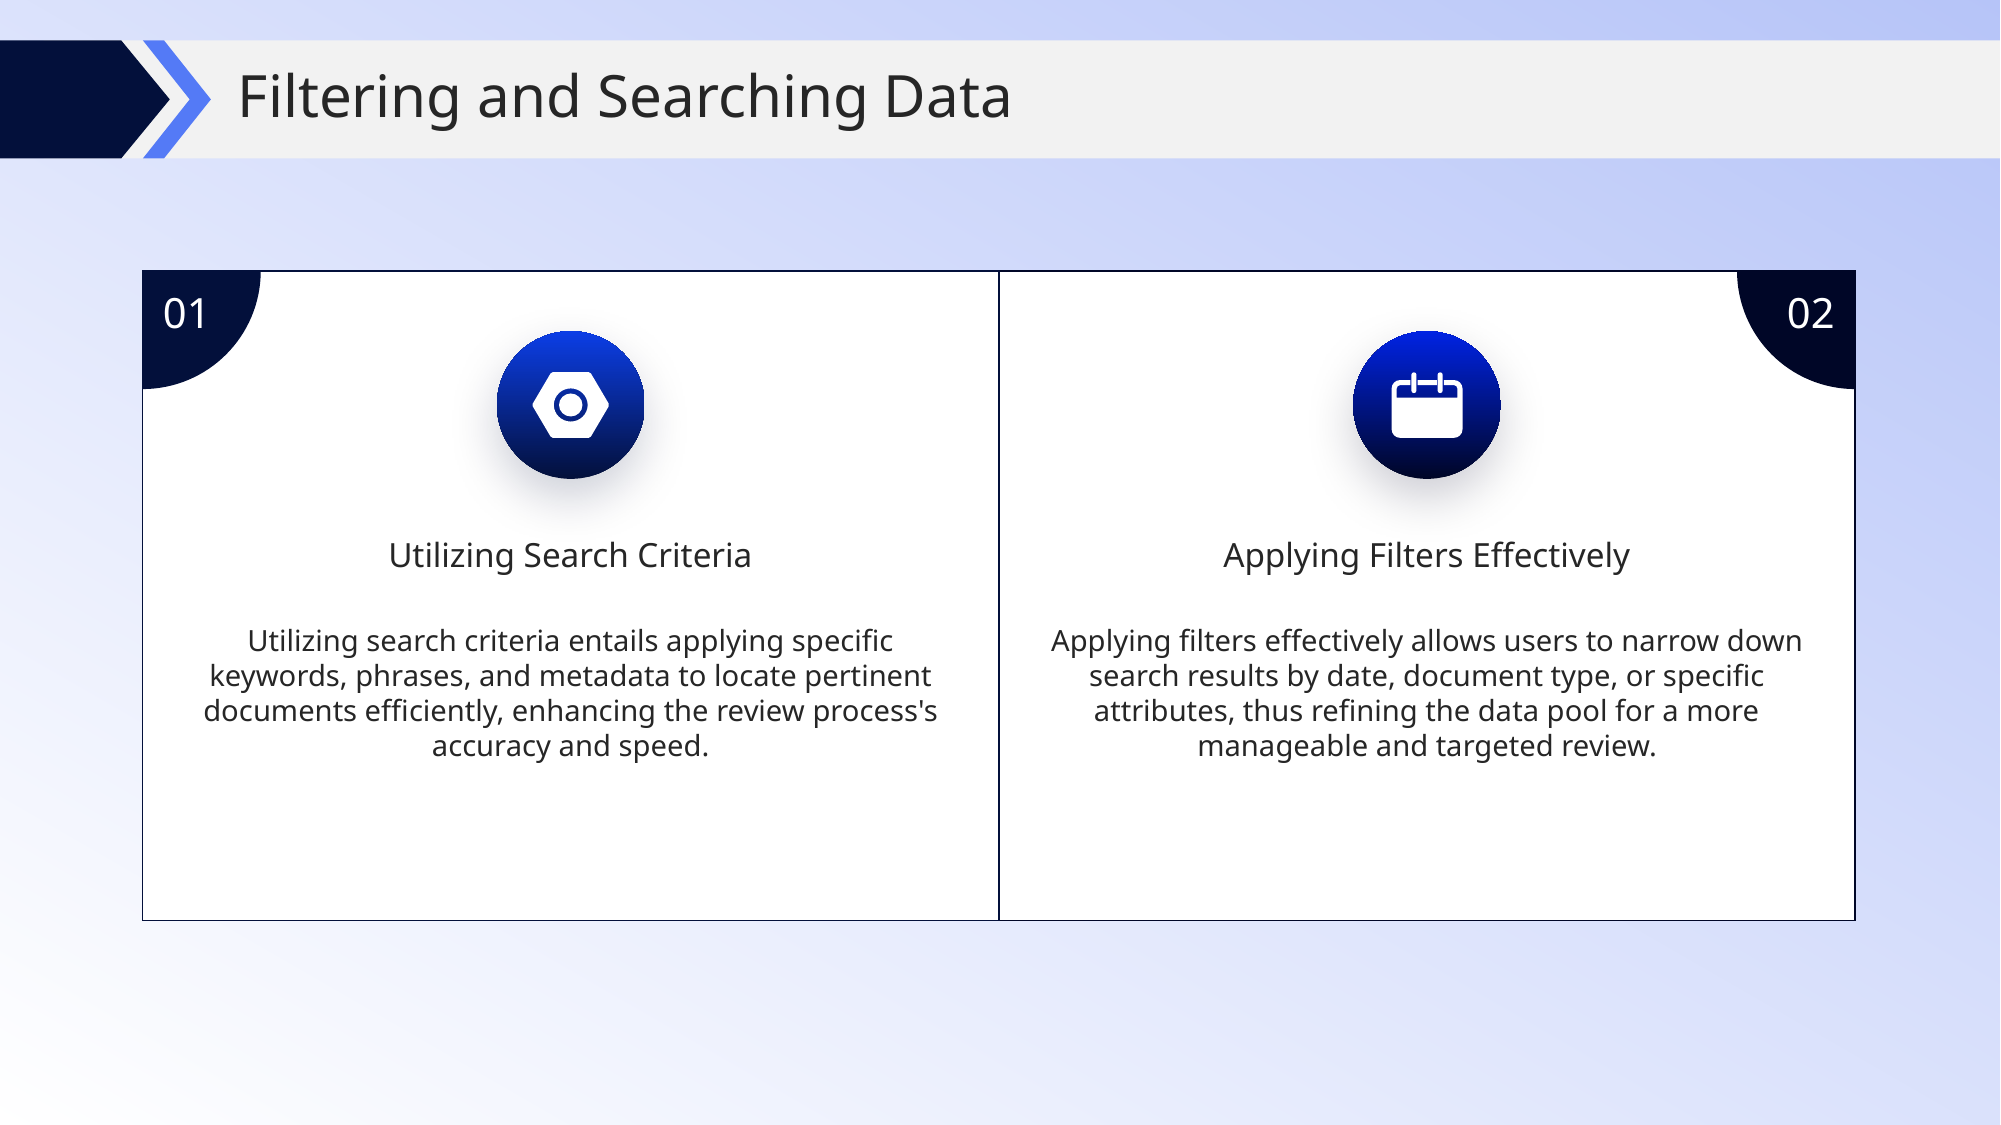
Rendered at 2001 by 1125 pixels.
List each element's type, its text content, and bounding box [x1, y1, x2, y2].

text_box [0, 0, 2000, 40]
text_box [122, 40, 189, 159]
text_box [1391, 372, 1463, 438]
text_box [532, 372, 609, 438]
text_box [142, 40, 211, 159]
text_box [999, 270, 1856, 921]
text_box [0, 159, 2000, 1125]
text_box [1737, 270, 1856, 349]
text_box 01 [142, 286, 232, 352]
text_box [1353, 331, 1501, 479]
text_box Filtering and Searching Data [237, 58, 1939, 130]
text_box Applying Filters Effectively [1043, 519, 1811, 590]
text_box [496, 331, 645, 479]
text_box [165, 40, 2000, 159]
text_box [142, 352, 229, 390]
text_box Utilizing search criteria entails applying specific keywords, phrases, and metadata to locate pertinent documents efficiently, enhancing the review process's accuracy and speed. [186, 622, 955, 901]
text_box Applying filters effectively allows users to narrow down search results by date, document type, or specific attributes, thus refining the data pool for a more manageable and targeted review. [1043, 622, 1811, 901]
text_box [142, 270, 261, 349]
text_box [1769, 352, 1856, 390]
text_box [142, 270, 999, 921]
text_box [0, 40, 170, 159]
text_box Utilizing Search Criteria [186, 519, 955, 590]
text_box 02 [1766, 286, 1856, 352]
